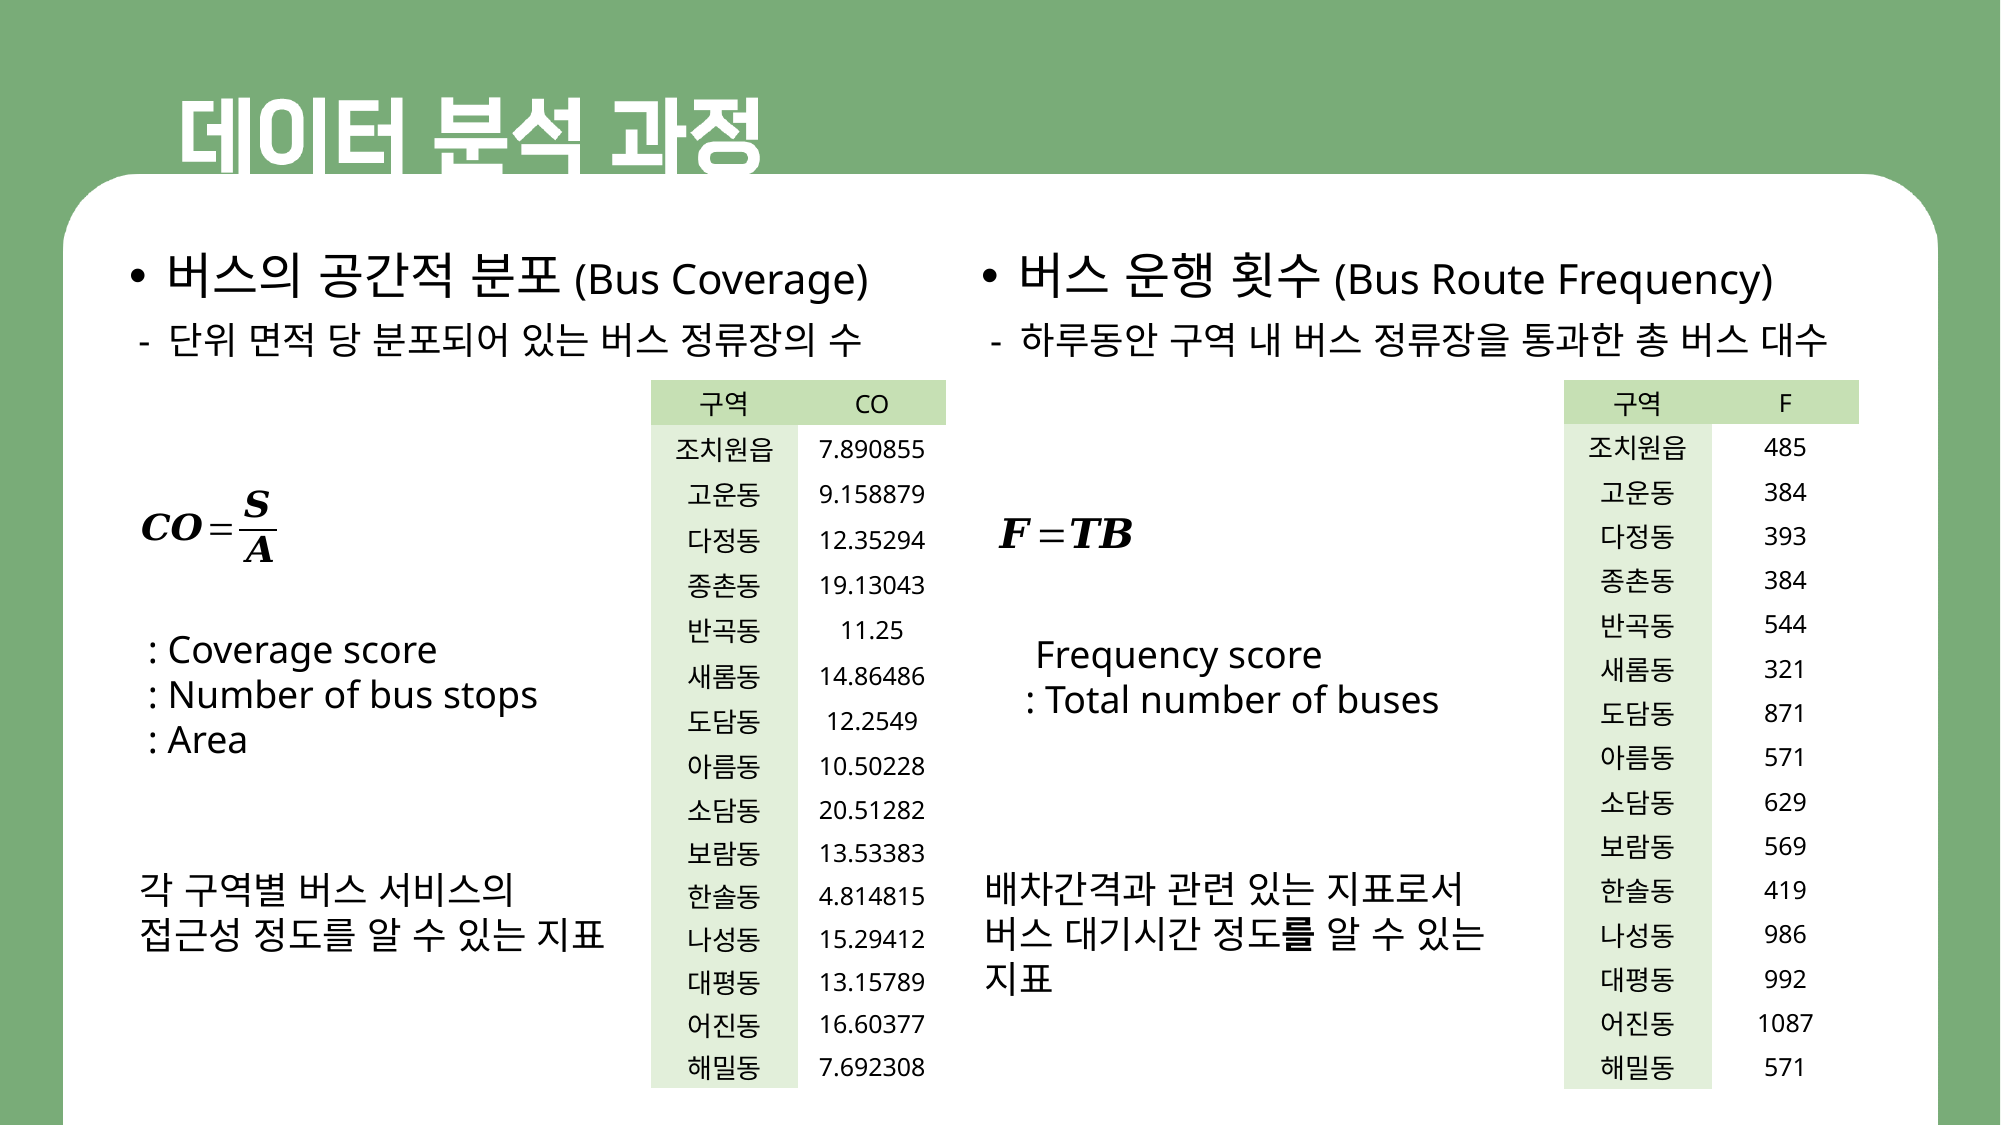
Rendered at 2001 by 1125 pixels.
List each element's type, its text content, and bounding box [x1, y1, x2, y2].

table_cell 7.890855 [798, 425, 946, 471]
table_cell 9.158879 [798, 471, 946, 516]
table_cell 반곡동 [1564, 602, 1712, 646]
table_cell 보람동 [651, 831, 798, 874]
table_cell 아름동 [1564, 734, 1712, 779]
table_cell 새롬동 [651, 652, 798, 698]
table_cell 20.51282 [798, 788, 946, 831]
table_cell 도담동 [1564, 690, 1712, 734]
table_cell 반곡동 [651, 607, 798, 652]
table_cell 한솔동 [1564, 867, 1712, 912]
table_cell 419 [1712, 867, 1859, 912]
table_cell 986 [1712, 912, 1859, 956]
table_cell 1087 [1712, 1000, 1859, 1044]
table_cell 12.35294 [798, 516, 946, 561]
table_header F [1712, 380, 1859, 424]
table_cell 아름동 [651, 743, 798, 788]
table_cell 10.50228 [798, 743, 946, 788]
table_cell 한솔동 [651, 874, 798, 917]
table_cell 어진동 [1564, 1000, 1712, 1044]
table_cell 384 [1712, 469, 1859, 513]
text_box 배차간격과 관련 있는 지표로서 버스 대기시간 정도를 알 수 있는 지표 [1000, 859, 1564, 1009]
table_cell 조치원읍 [651, 425, 798, 471]
table_cell 13.53383 [798, 831, 946, 874]
table_cell 321 [1712, 646, 1859, 690]
table_cell 7.692308 [798, 1045, 946, 1088]
table_cell 15.29412 [798, 917, 946, 960]
table_cell 544 [1712, 602, 1859, 646]
table_cell 종촌동 [1564, 557, 1712, 602]
table_cell 393 [1712, 513, 1859, 557]
table_cell 14.86486 [798, 652, 946, 698]
table_header 구역 [1564, 380, 1712, 424]
table_cell 나성동 [1564, 912, 1712, 956]
table_cell 384 [1712, 557, 1859, 602]
table_cell 다정동 [1564, 513, 1712, 557]
table_header 구역 [651, 380, 798, 425]
picture [0, 0, 2001, 1125]
table_cell 어진동 [651, 1002, 798, 1045]
table_cell 새롬동 [1564, 646, 1712, 690]
table_cell 569 [1712, 823, 1859, 867]
table_cell 16.60377 [798, 1002, 946, 1045]
table_cell 나성동 [651, 917, 798, 960]
table_cell 13.15789 [798, 960, 946, 1002]
table_cell 종촌동 [651, 561, 798, 607]
table_cell 고운동 [1564, 469, 1712, 513]
table_cell 도담동 [651, 698, 798, 743]
text_box 각 구역별 버스 서비스의 접근성 정도를 알 수 있는 지표 [124, 814, 651, 965]
table_cell 대평동 [1564, 956, 1712, 1000]
table_cell 소담동 [651, 788, 798, 831]
table_cell 고운동 [651, 471, 798, 516]
table_cell 19.13043 [798, 561, 946, 607]
table_cell 소담동 [1564, 779, 1712, 823]
table_cell 4.814815 [798, 874, 946, 917]
table_cell 다정동 [651, 516, 798, 561]
text_box 버스의 공간적 분포(Bus Coverage) [114, 243, 1000, 1070]
table_cell 571 [1712, 1044, 1859, 1089]
table_cell 629 [1712, 779, 1859, 823]
table_header CO [798, 380, 946, 425]
table_cell 871 [1712, 690, 1859, 734]
table_cell 보람동 [1564, 823, 1712, 867]
table_cell 해밀동 [651, 1045, 798, 1088]
text_box 버스 운행 횟수(Bus Route Frequency) [1000, 370, 1875, 1070]
table_cell 11.25 [798, 607, 946, 652]
table_cell 조치원읍 [1564, 424, 1712, 469]
table_cell 571 [1712, 734, 1859, 779]
text_box - 하루동안 구역 내 버스 정류장을 통과한 총 버스 대수 [975, 309, 1976, 370]
table_cell 해밀동 [1564, 1044, 1712, 1089]
table_cell 대평동 [651, 960, 798, 1002]
table_cell 12.2549 [798, 698, 946, 743]
table_cell 485 [1712, 424, 1859, 469]
text_box 버스 운행 횟수(Bus Route Frequency) [1000, 243, 1875, 309]
text_box - 단위 면적 당 분포되어 있는 버스 정류장의 수 [123, 309, 975, 370]
table_cell 992 [1712, 956, 1859, 1000]
